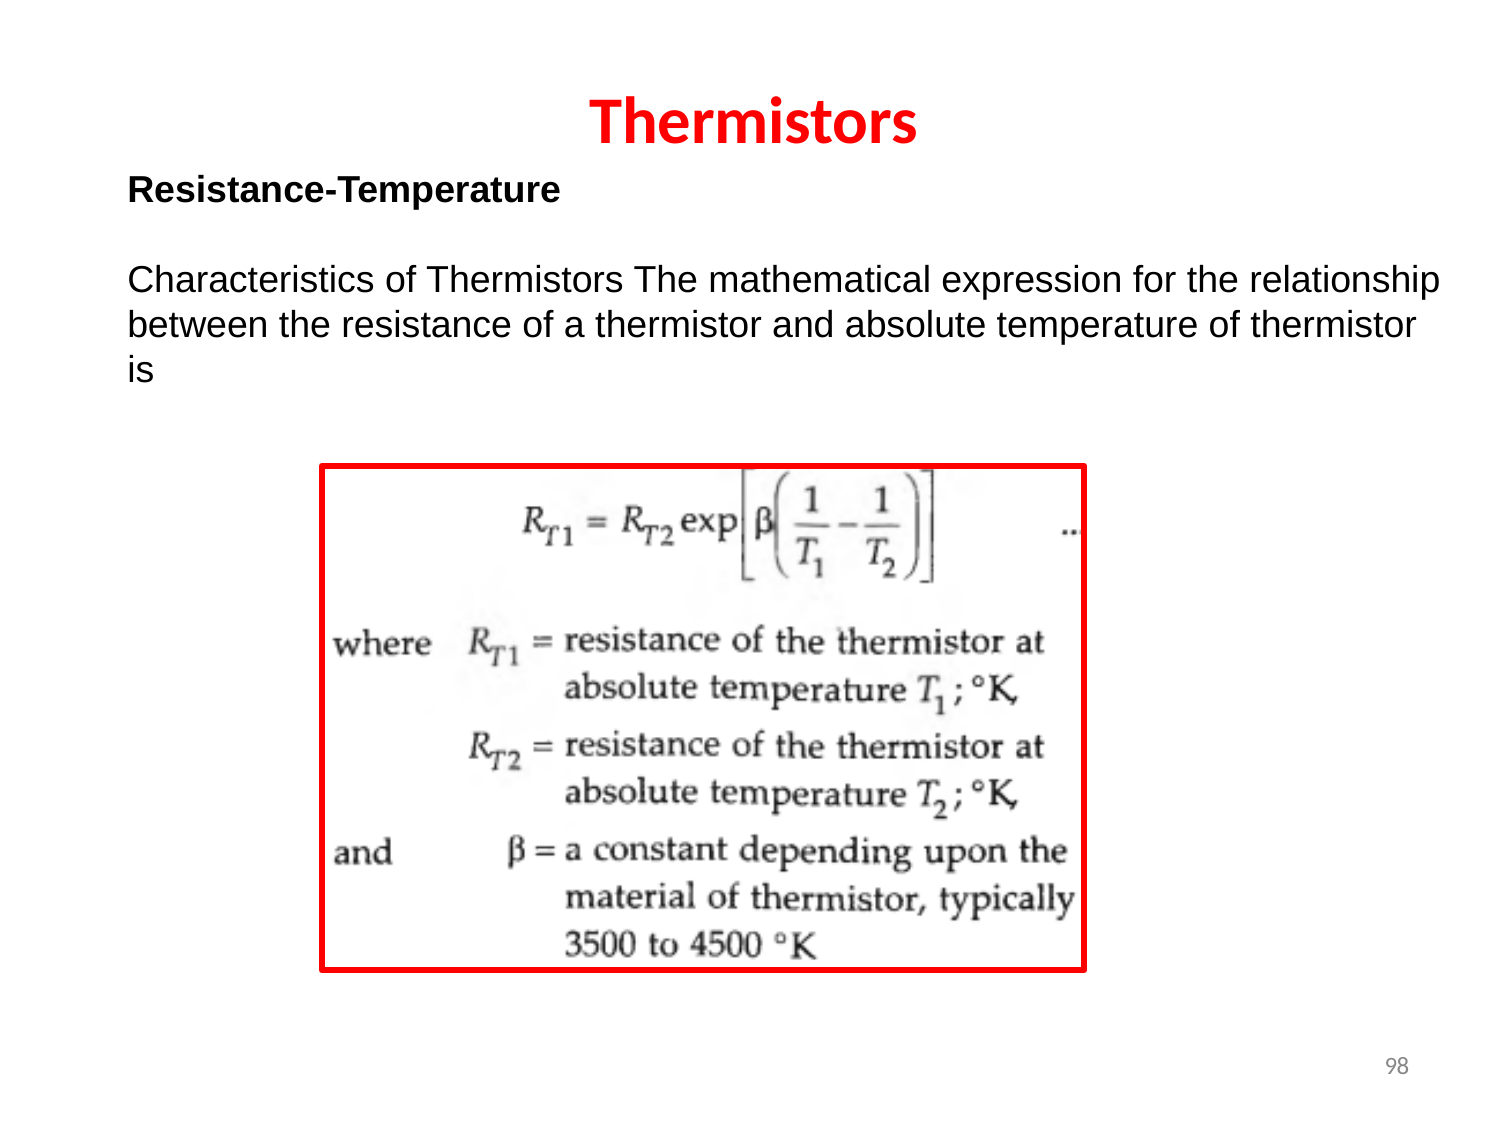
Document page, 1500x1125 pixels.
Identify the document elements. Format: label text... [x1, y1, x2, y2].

picture [324, 468, 1082, 968]
text_box Thermistors [587, 75, 955, 157]
slide_number 98 [1378, 1049, 1419, 1125]
text_box Resistance-Temperature Characteristics of Thermistors The mathematical expression for the relationship between the resistance of a thermistor and absolute temperature of thermistor is [112, 157, 1463, 398]
